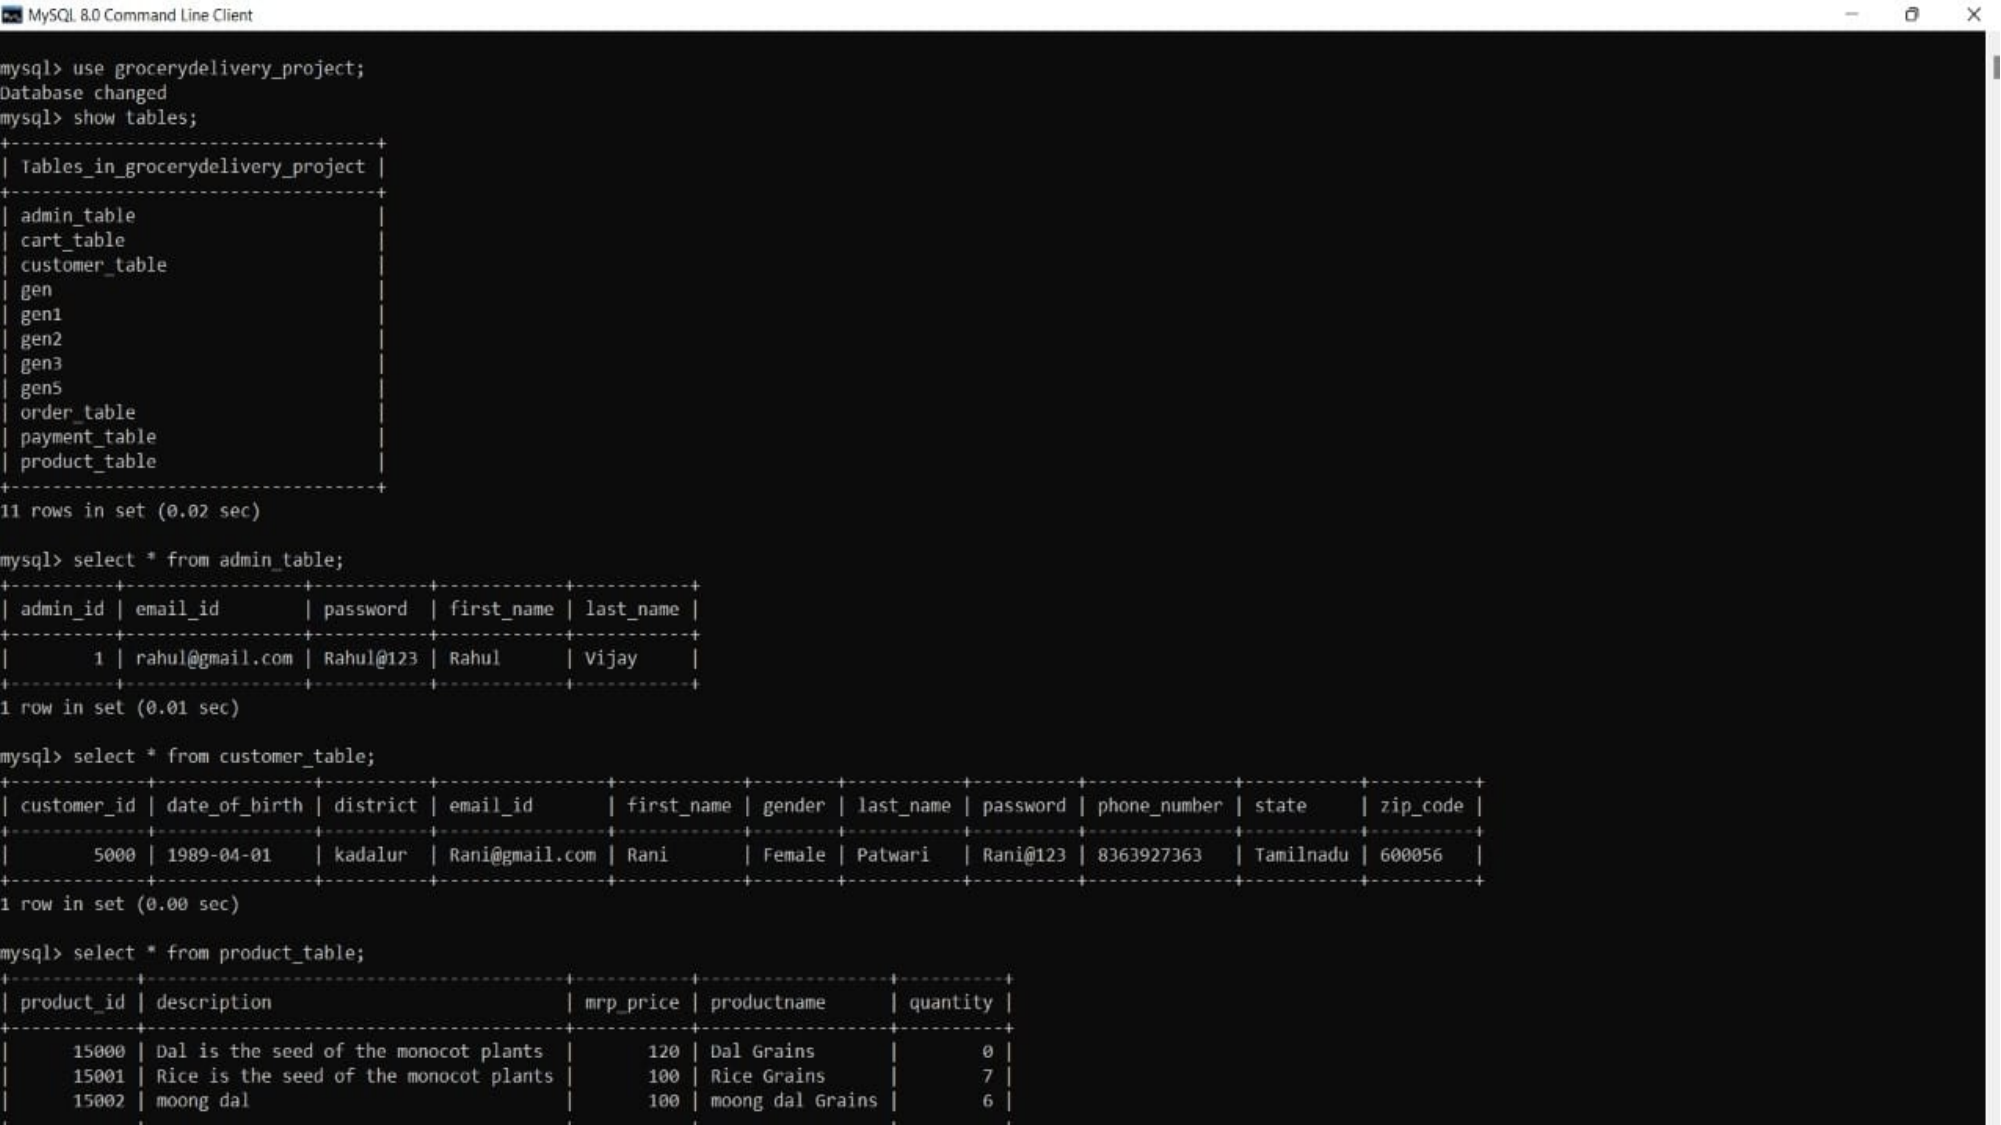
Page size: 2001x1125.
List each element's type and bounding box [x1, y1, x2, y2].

list [0, 0, 2000, 1125]
